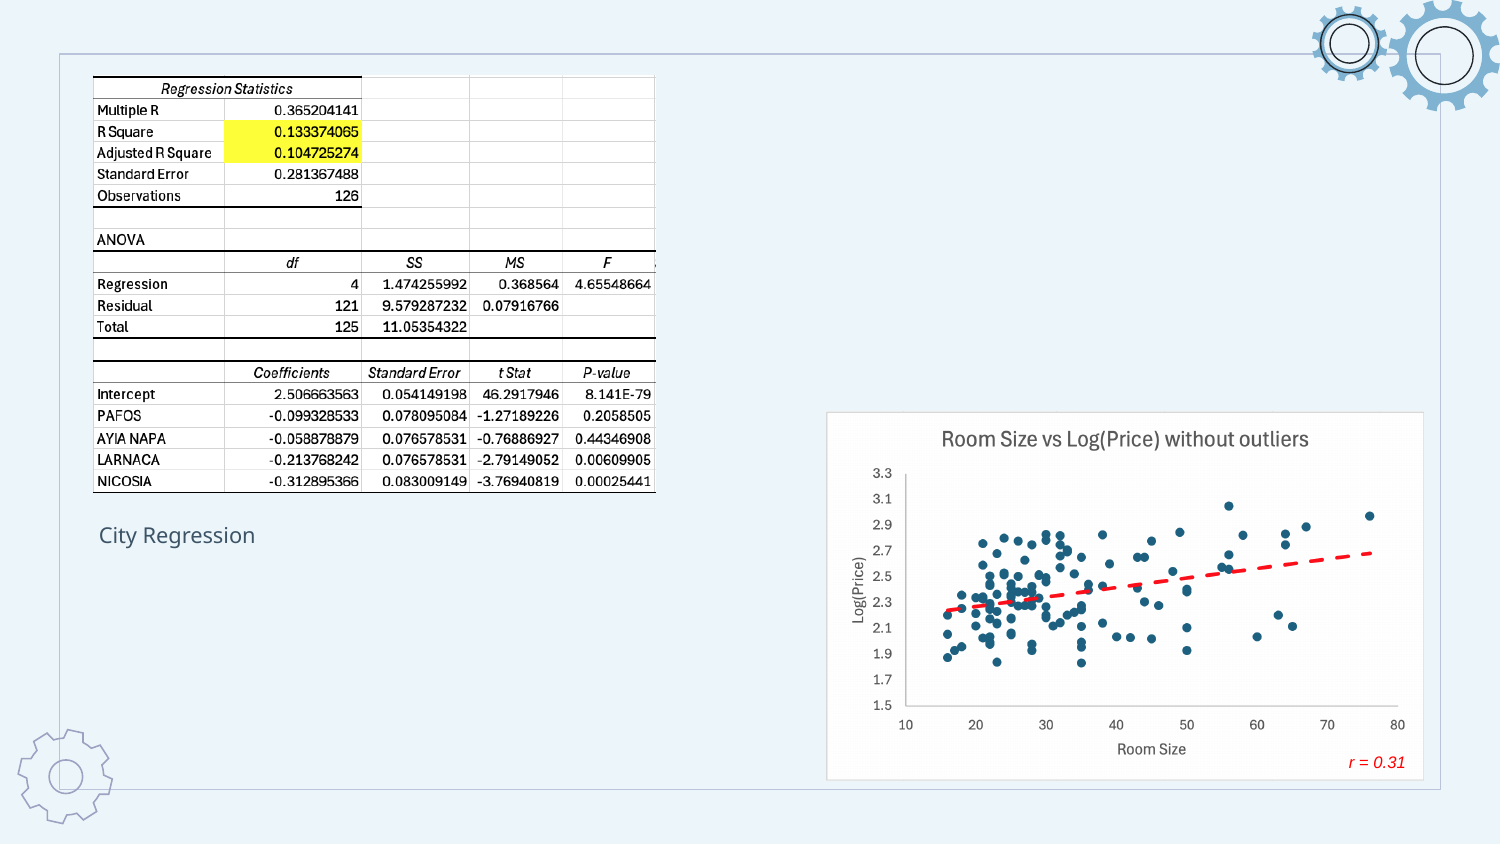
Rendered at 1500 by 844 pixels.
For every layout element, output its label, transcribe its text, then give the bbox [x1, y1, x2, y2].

text_box City Regression [83, 480, 369, 587]
picture [826, 411, 1424, 781]
picture [93, 75, 656, 493]
